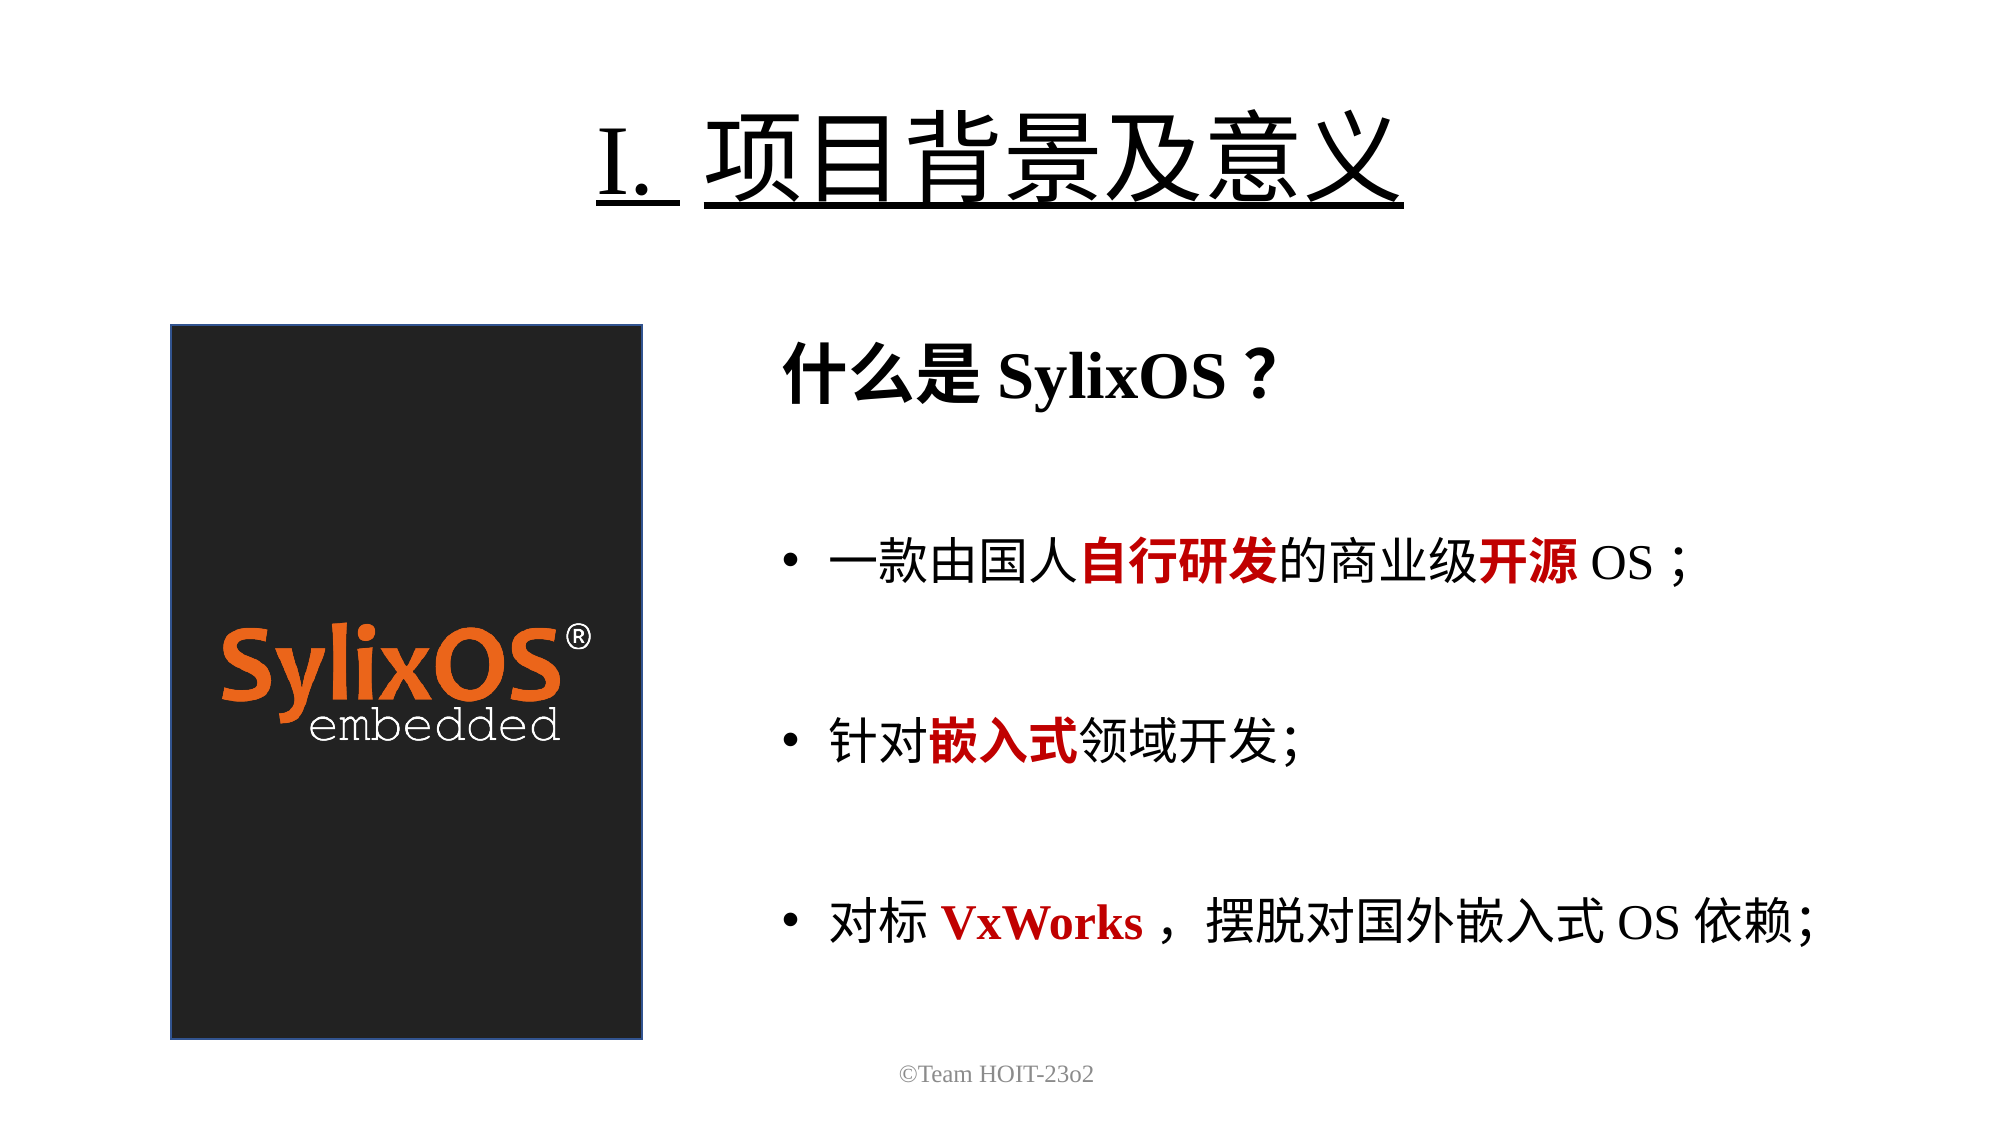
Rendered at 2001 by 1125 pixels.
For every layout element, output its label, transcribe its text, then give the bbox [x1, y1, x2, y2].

picture [221, 622, 591, 741]
text_box [170, 324, 643, 1040]
text_box 什么是SylixOS？ [767, 324, 1829, 420]
text_box I. 项目背景及意义 [491, 87, 1509, 222]
footer ©Team HOIT-23o2 [662, 1042, 1338, 1103]
text_box 一款由国人自行研发的商业级开源OS； 针对嵌入式领域开发； 对标VxWorks，摆脱对国外嵌入式OS依赖； [767, 521, 1829, 957]
